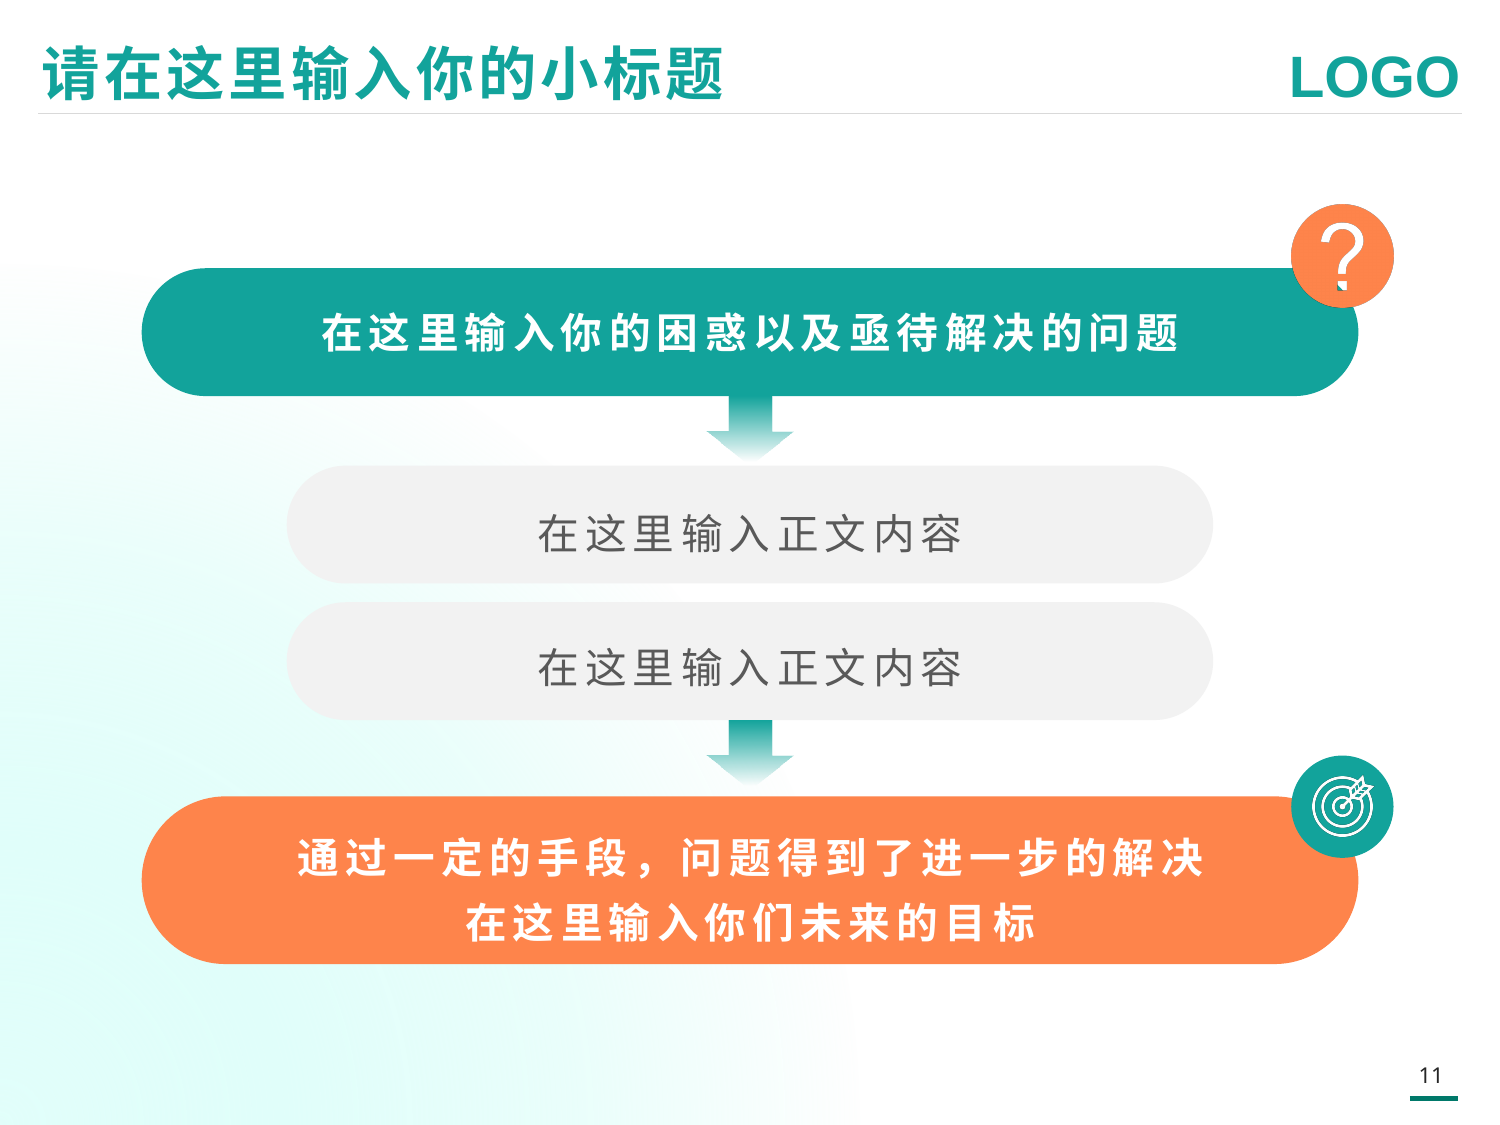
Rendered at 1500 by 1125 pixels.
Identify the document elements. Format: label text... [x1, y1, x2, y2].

text_box [706, 397, 794, 465]
picture [0, 0, 1500, 1125]
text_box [286, 465, 1214, 720]
text_box [706, 720, 794, 755]
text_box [141, 268, 1359, 397]
list 请在这里输入你的小标题 [27, 37, 798, 117]
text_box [141, 755, 1394, 964]
